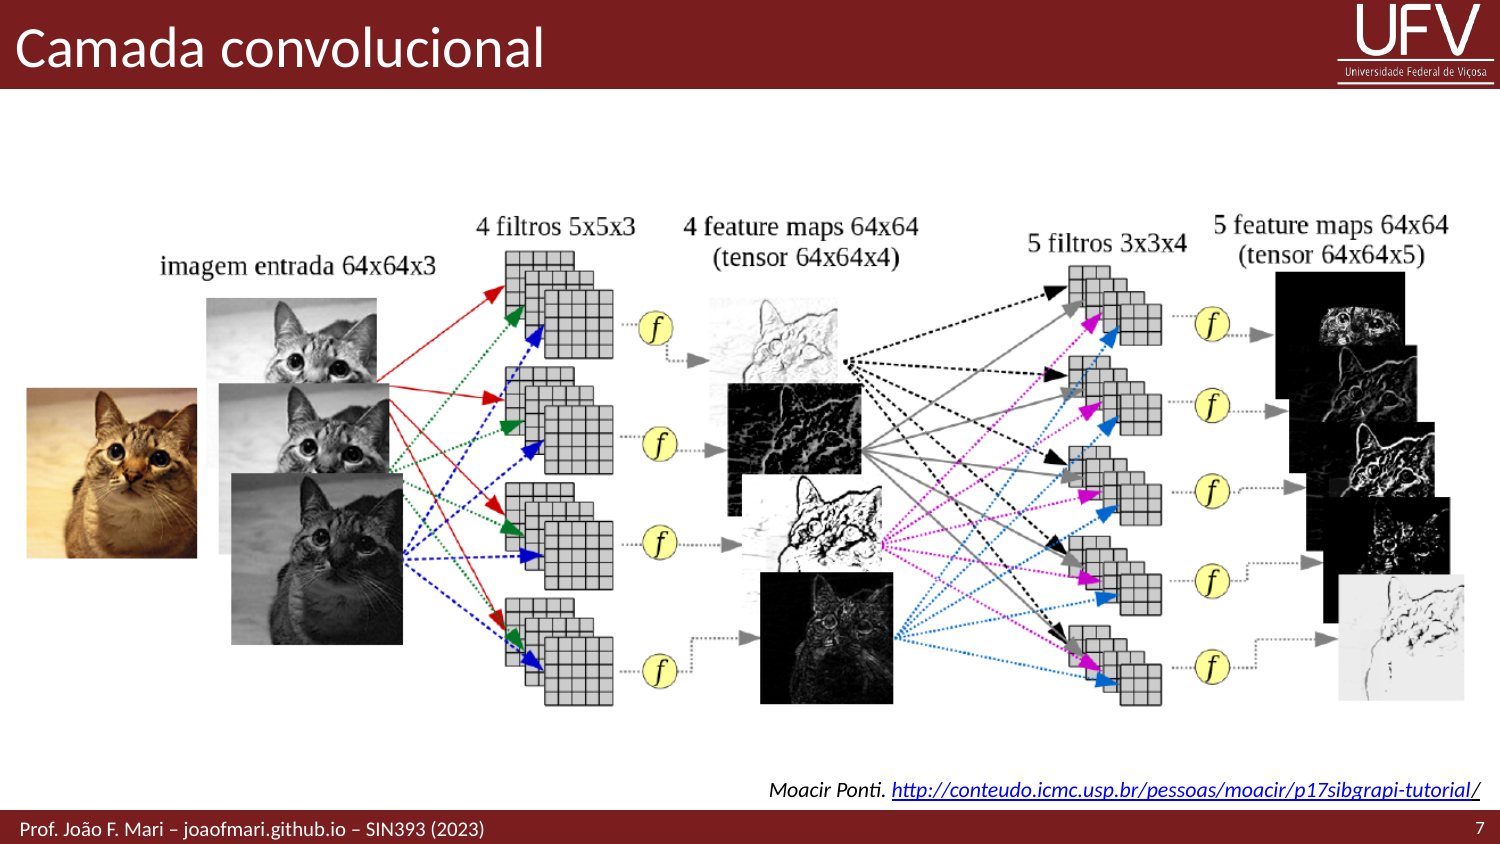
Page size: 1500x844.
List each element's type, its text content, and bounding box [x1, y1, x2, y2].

slide_number 7 [1328, 811, 1500, 844]
picture [0, 167, 1500, 736]
text_box Moacir Ponti. http://conteudo.icmc.usp.br/pessoas/moacir/p17sibgrapi-tutorial/ [76, 768, 1500, 810]
footer Prof. João F. Mari – joaofmari.github.io – SIN393 (2023) [0, 812, 1034, 844]
title Camada convolucional [0, 0, 1500, 89]
